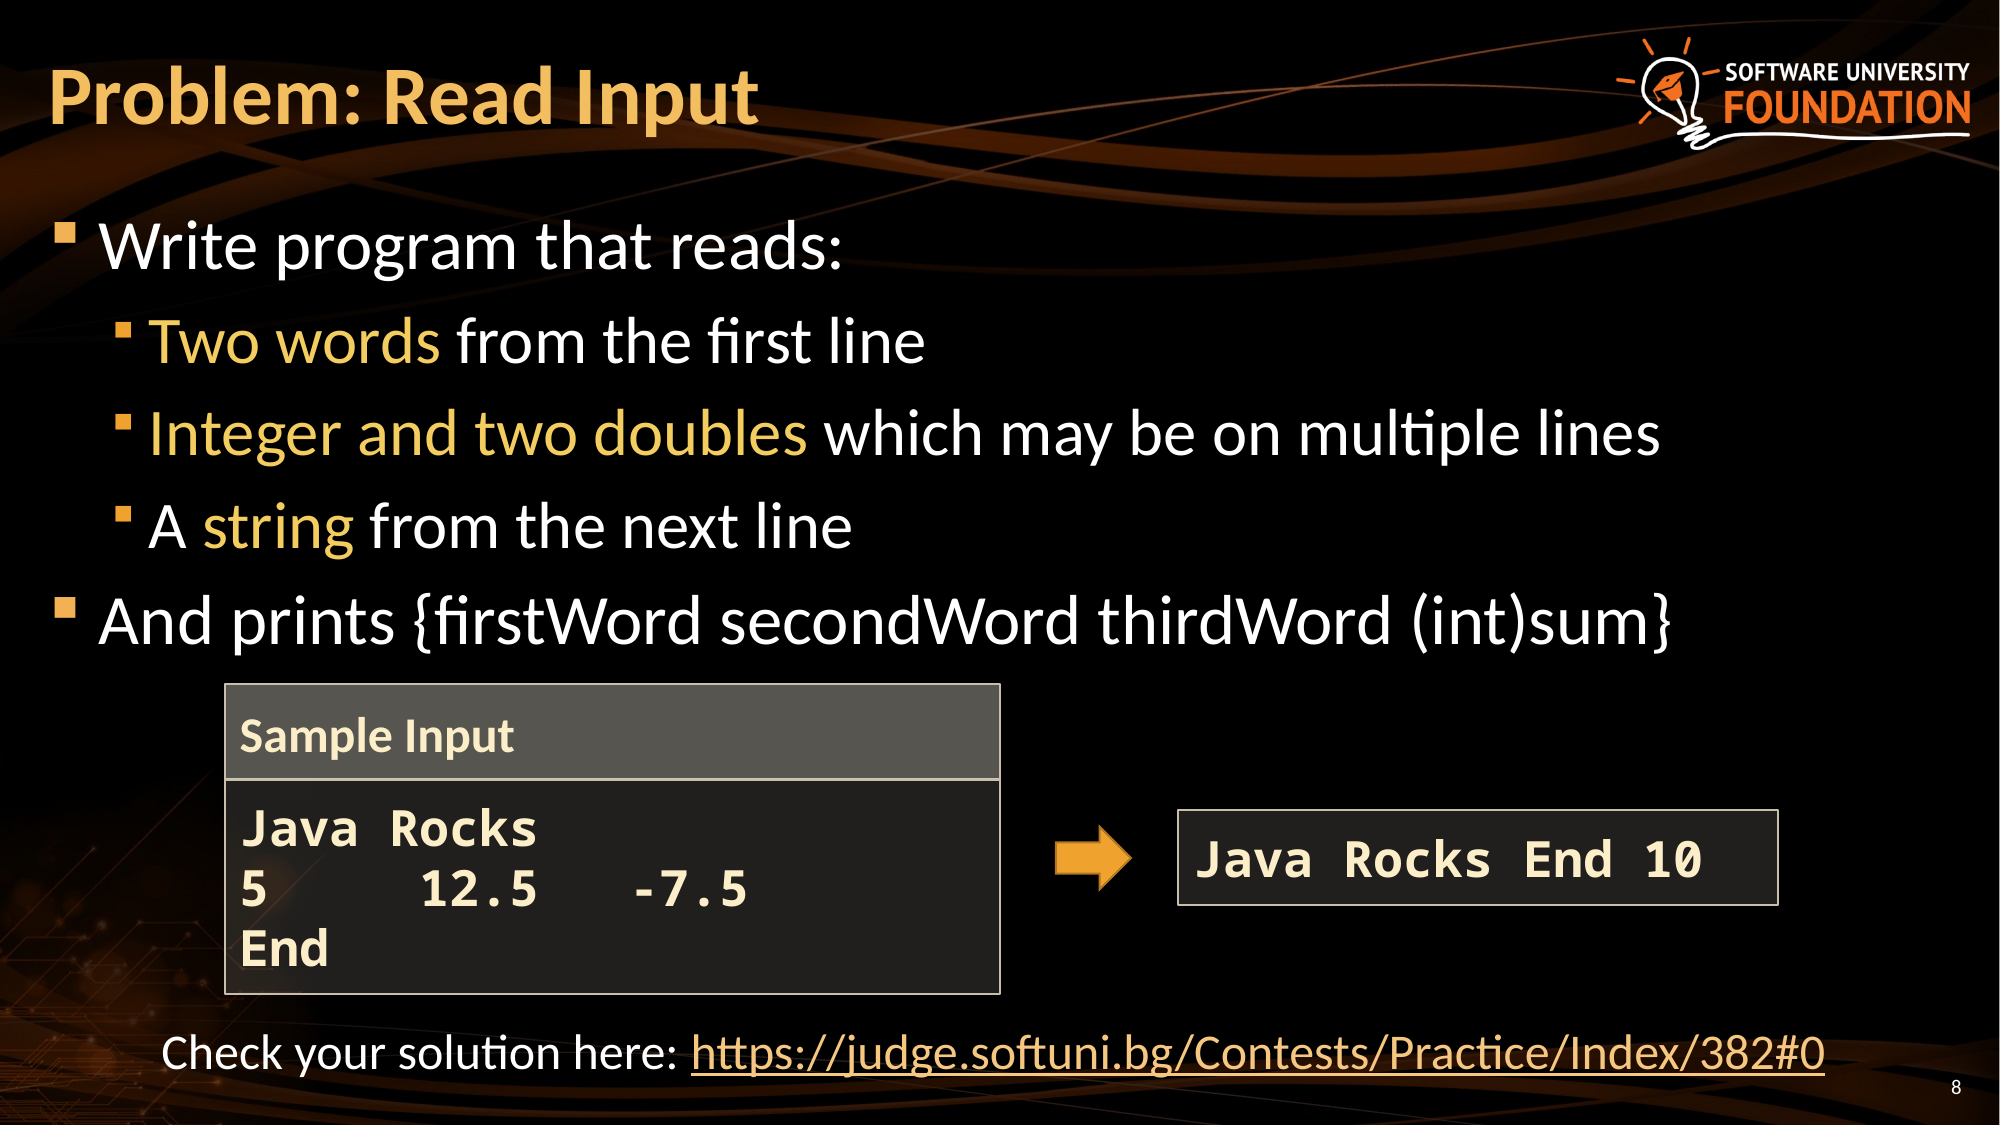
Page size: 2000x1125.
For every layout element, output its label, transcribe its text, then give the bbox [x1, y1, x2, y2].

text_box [224, 684, 1000, 997]
text_box Check your solution here: https://judge.softuni.bg/Contests/Practice/Index/382#0 [124, 1011, 1863, 1087]
picture [0, 0, 2000, 1125]
text_box [1054, 824, 1133, 892]
list Write program that reads: Two words from the first line Integer and two doubles which may be on multiple lines A string from the next line And prints {firstWord secondWord thirdWord (int)sum} [31, 188, 1968, 1103]
text_box Java Rocks End 10 [1178, 809, 1779, 906]
title Problem: Read Input [30, 6, 1602, 189]
